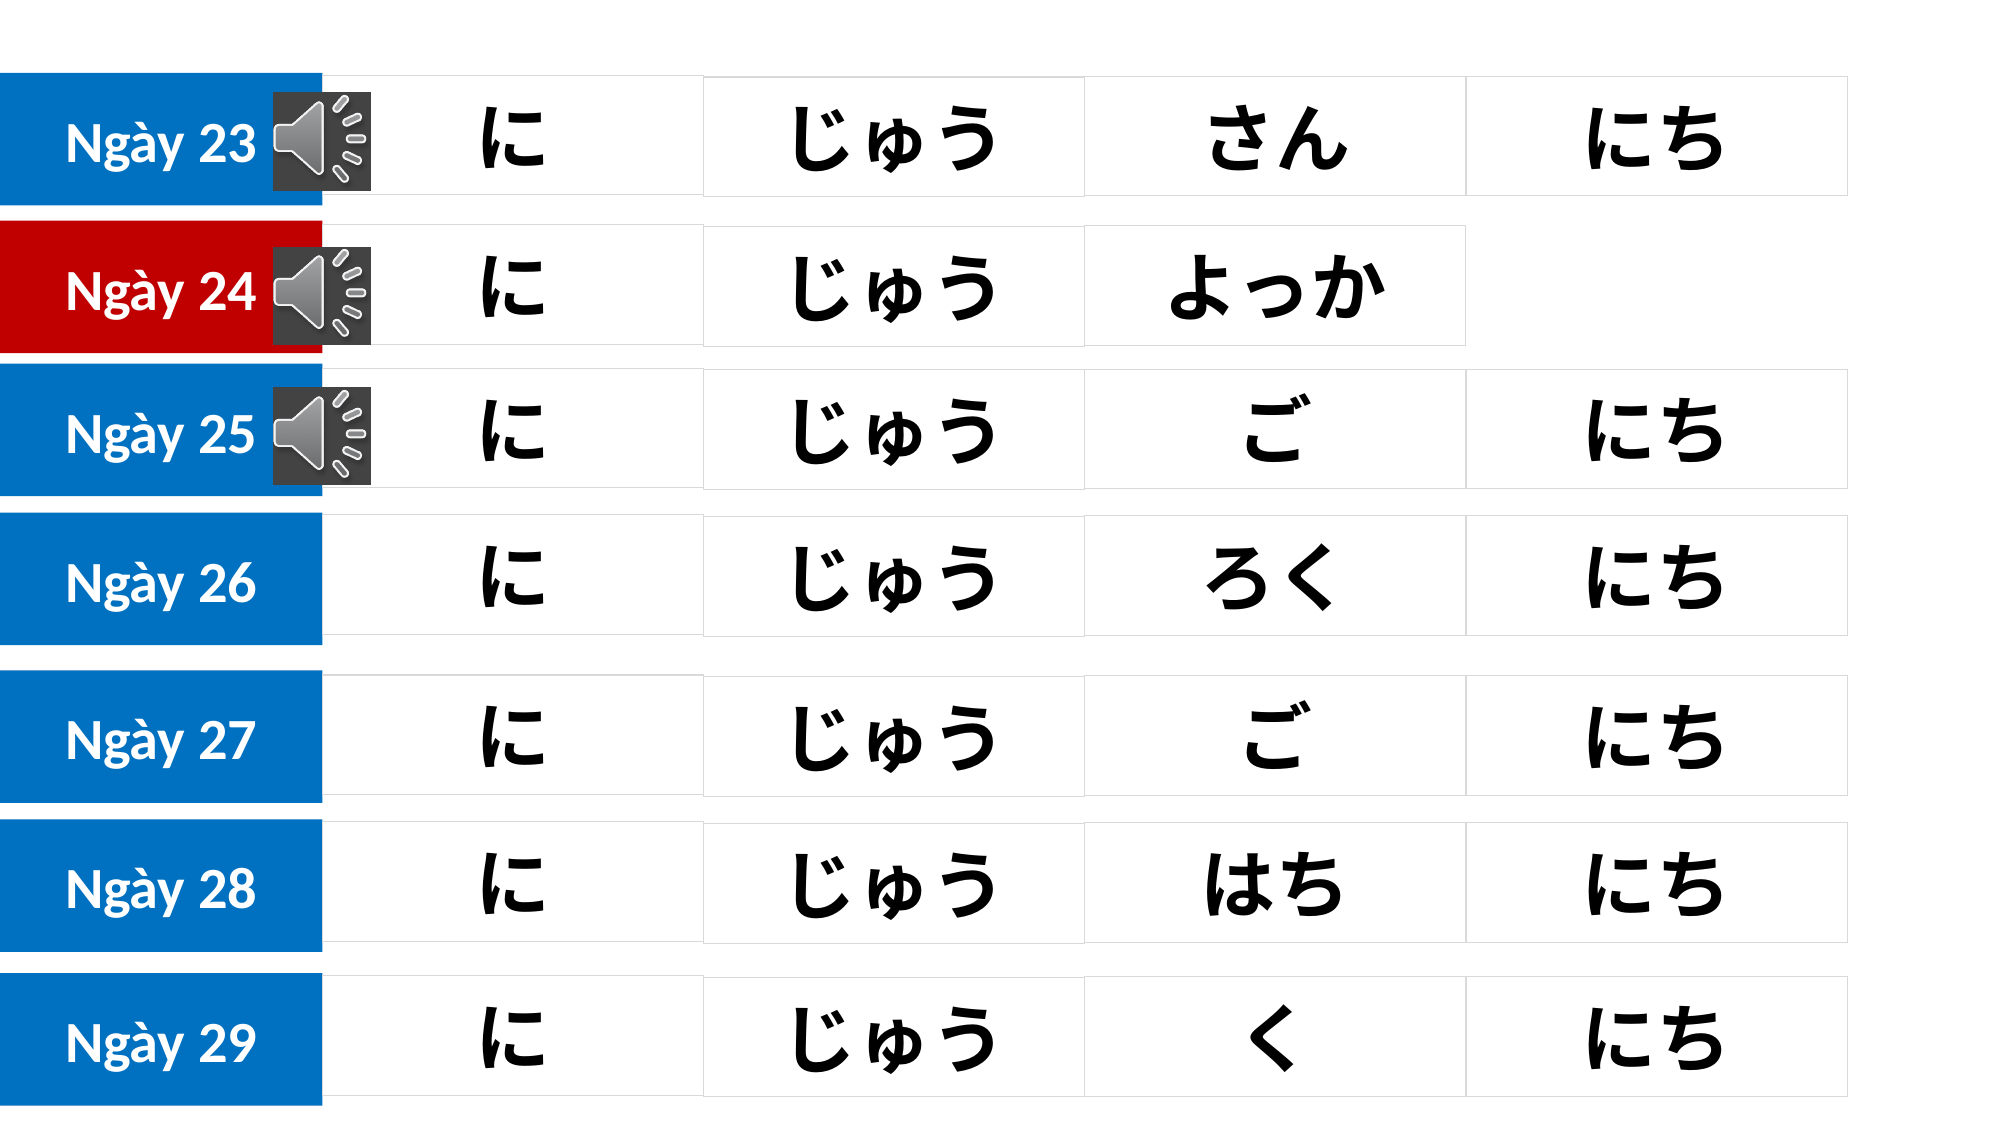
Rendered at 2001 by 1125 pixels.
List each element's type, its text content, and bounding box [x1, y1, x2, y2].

text_box にち [1465, 675, 1848, 797]
text_box にち [1465, 368, 1848, 490]
text_box ご [1084, 368, 1465, 490]
text_box さん [1084, 75, 1465, 197]
text_box じゅう [703, 369, 1086, 491]
text_box に [321, 224, 705, 345]
text_box Ngày 26 [0, 512, 323, 646]
text_box にち [1465, 75, 1848, 197]
text_box Ngày 28 [0, 818, 323, 953]
text_box じゅう [703, 76, 1086, 198]
text_box Ngày 29 [0, 972, 323, 1107]
text_box に [321, 821, 705, 942]
text_box Ngày 27 [0, 669, 323, 804]
text_box Ngày 24 [0, 220, 323, 354]
text_box に [321, 514, 705, 636]
text_box はち [1084, 822, 1465, 943]
text_box に [321, 74, 705, 196]
text_box ご [1084, 675, 1465, 797]
text_box に [321, 367, 705, 489]
text_box じゅう [703, 225, 1086, 347]
text_box に [321, 674, 705, 796]
text_box よっか [1084, 225, 1467, 346]
text_box じゅう [703, 822, 1086, 944]
text_box に [321, 975, 705, 1096]
text_box ろく [1084, 515, 1465, 637]
text_box Ngày 23 [0, 72, 323, 206]
text_box Ngày 25 [0, 363, 323, 497]
text_box にち [1465, 822, 1848, 943]
picture [272, 386, 373, 487]
text_box じゅう [703, 976, 1086, 1098]
text_box じゅう [703, 676, 1084, 797]
picture [272, 91, 373, 192]
text_box にち [1465, 975, 1848, 1097]
text_box にち [1465, 515, 1848, 637]
text_box じゅう [703, 516, 1084, 637]
text_box く [1084, 975, 1465, 1097]
picture [272, 245, 373, 346]
